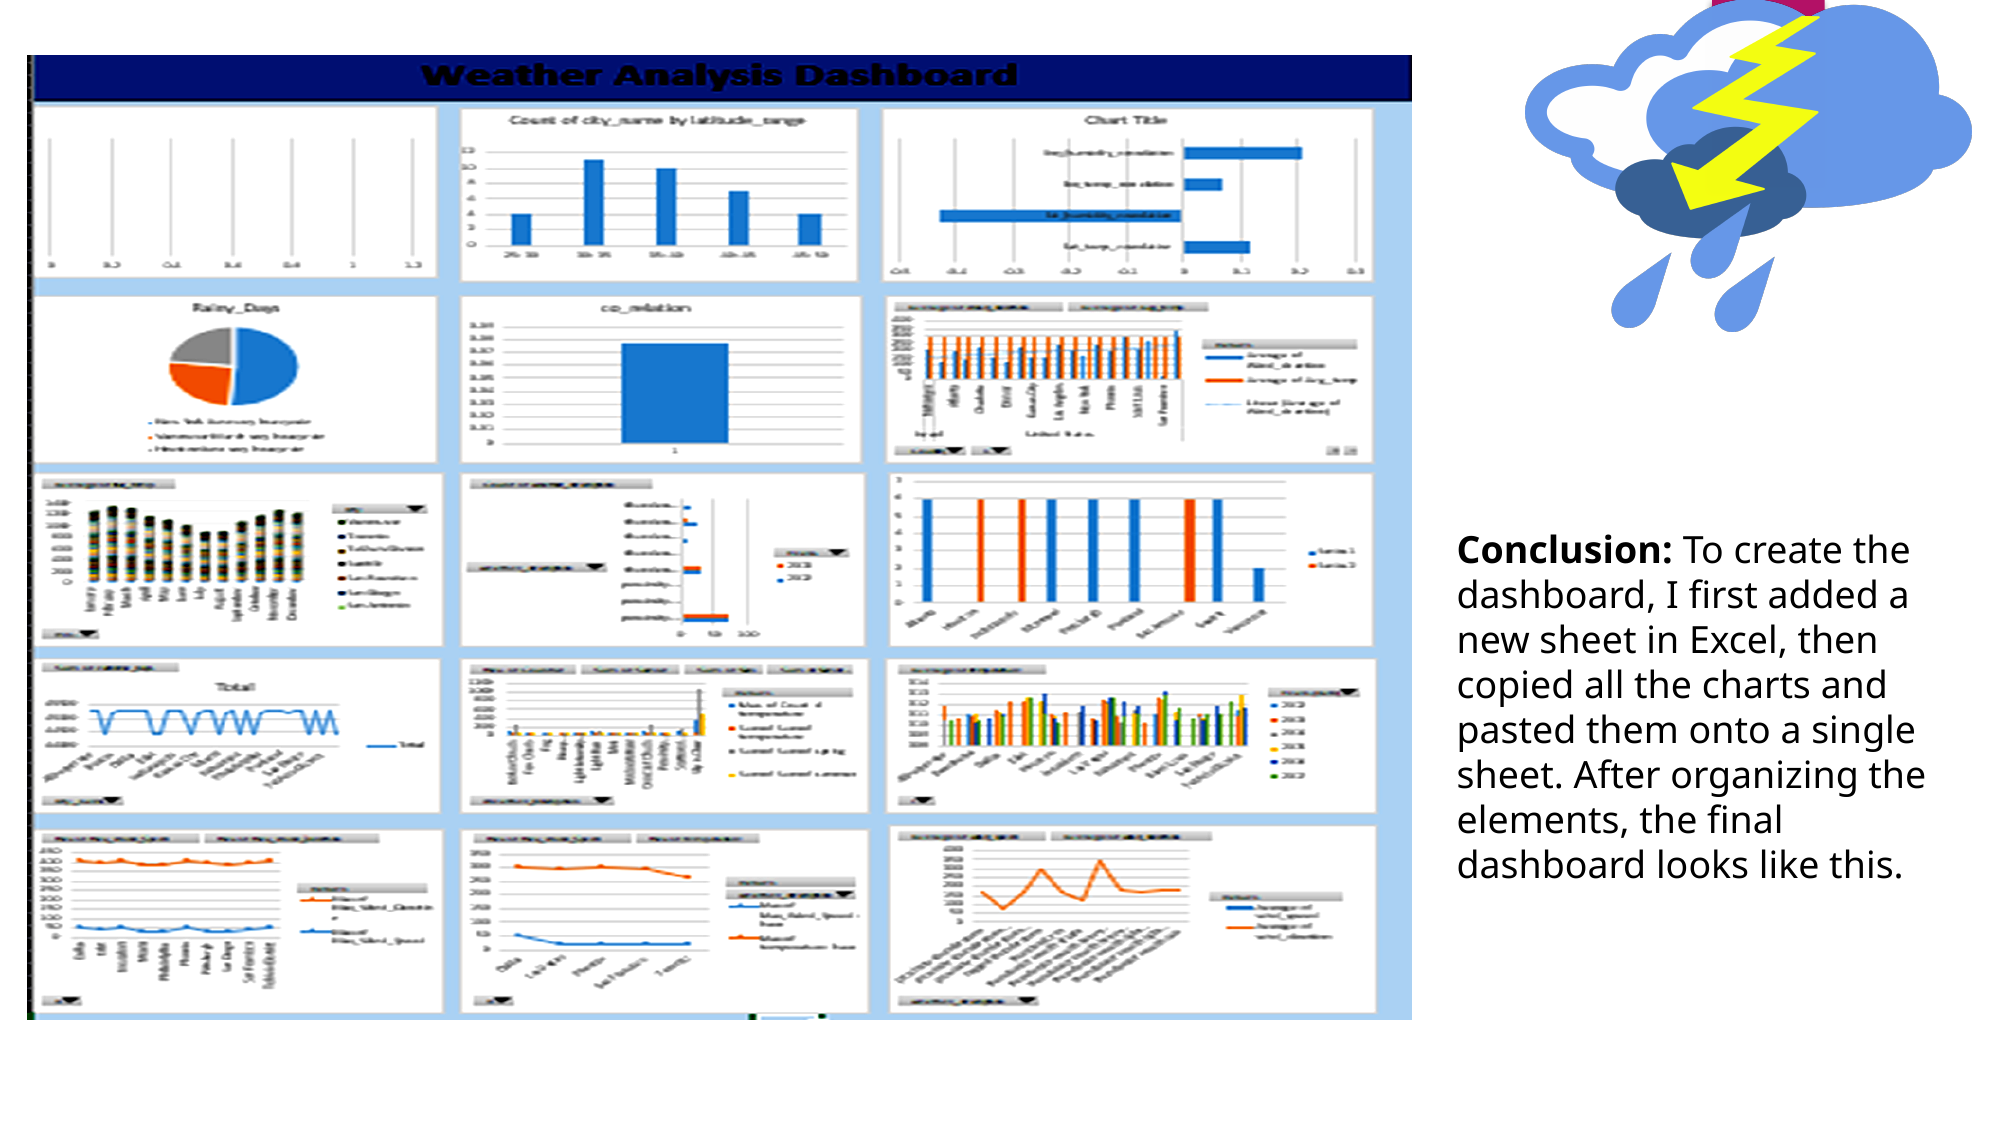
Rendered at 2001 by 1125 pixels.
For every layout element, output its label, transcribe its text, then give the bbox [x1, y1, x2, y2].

text_box Conclusion: To create the dashboard, I first added a new sheet in Excel, then copied all the charts and pasted them onto a single sheet. After organizing the elements, the final dashboard looks like this. [1441, 518, 1954, 939]
picture [1525, 0, 1973, 333]
picture [27, 55, 1413, 1021]
